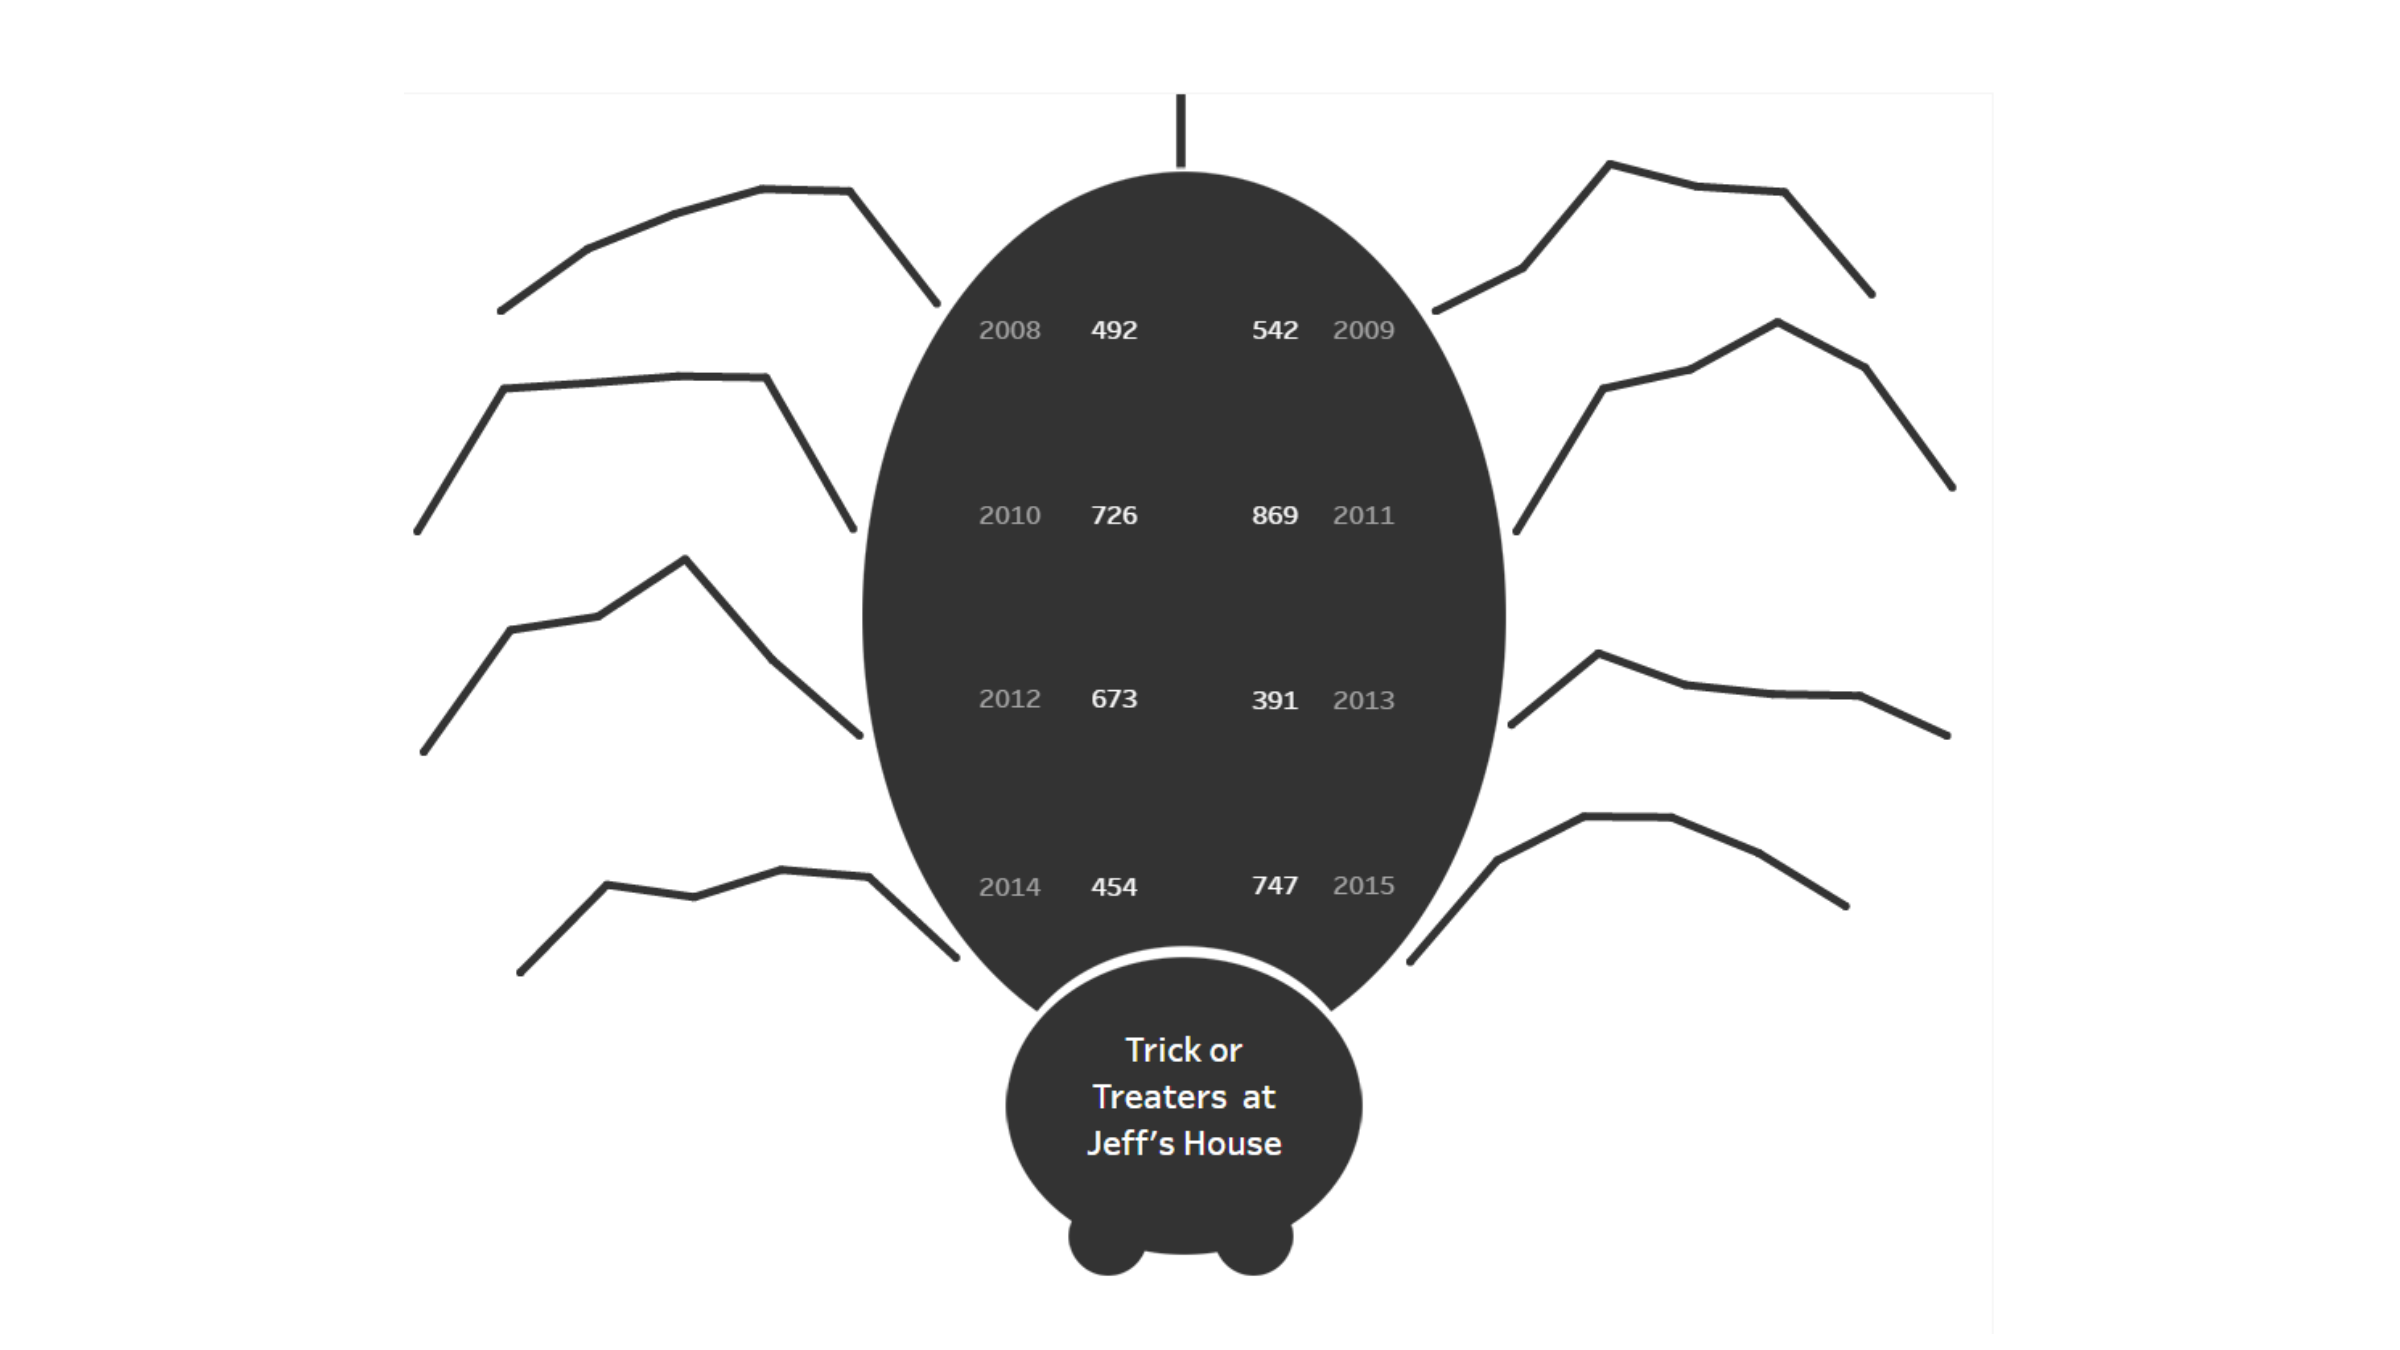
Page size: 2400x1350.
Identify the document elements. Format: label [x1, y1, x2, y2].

picture [404, 14, 2011, 1335]
